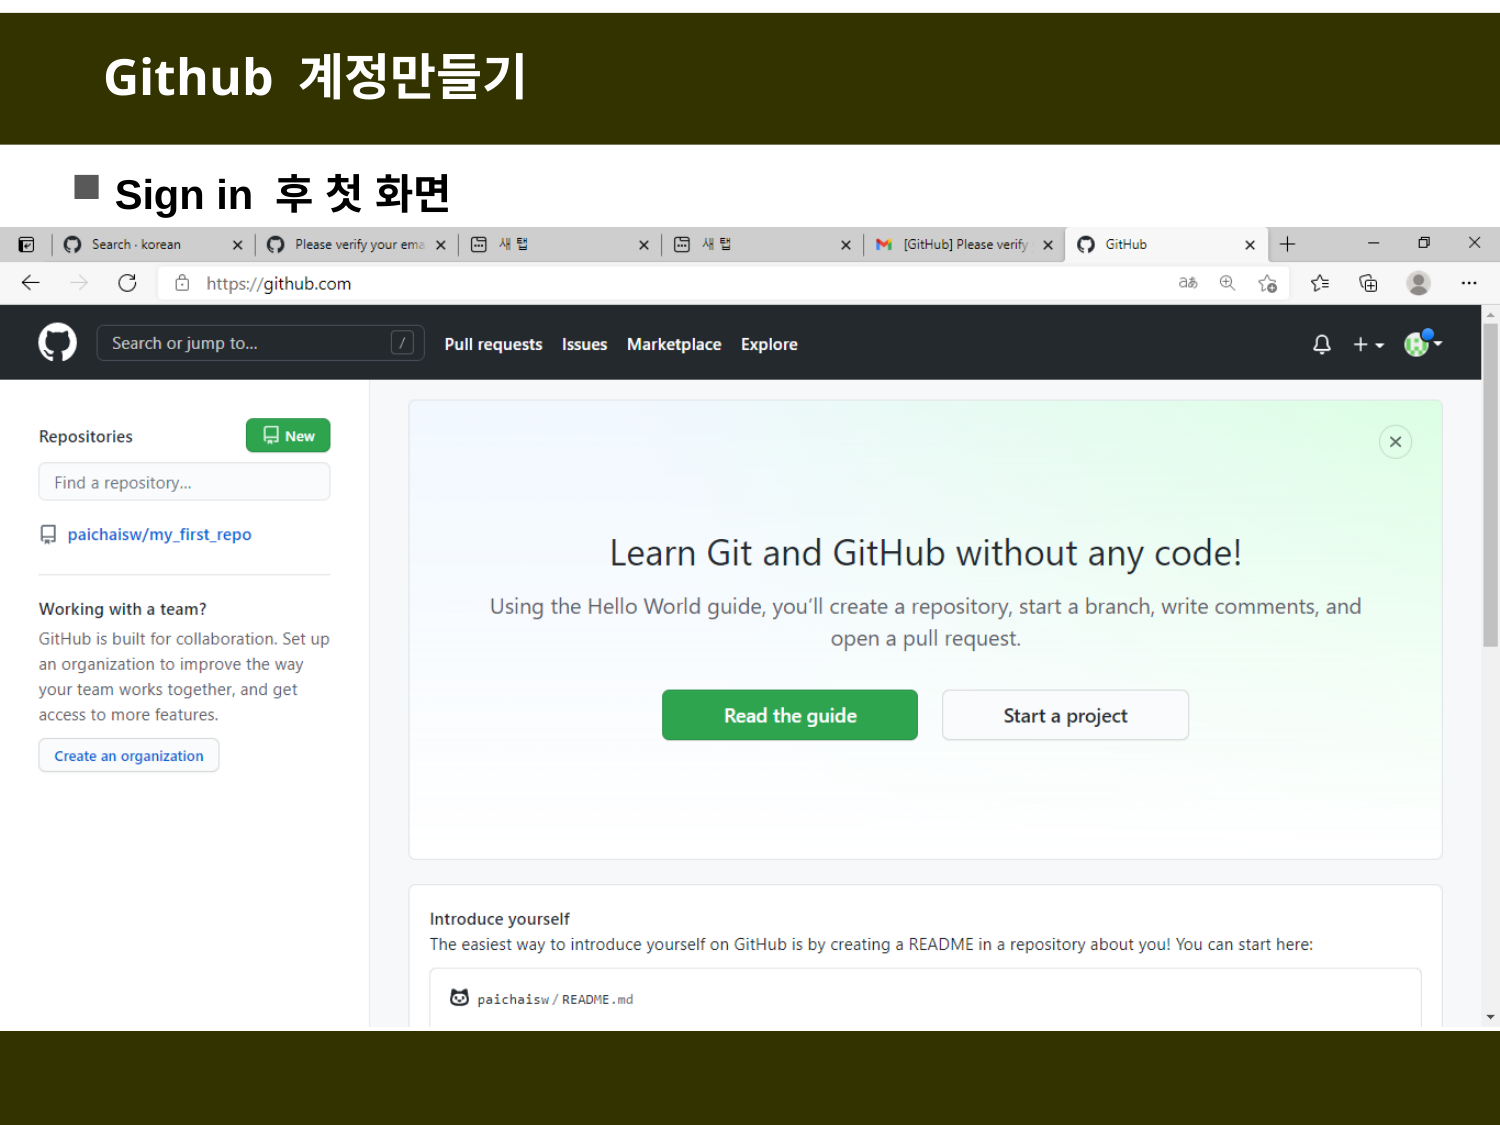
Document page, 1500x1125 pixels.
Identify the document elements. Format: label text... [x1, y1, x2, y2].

title Github 계정만들기 [88, 31, 1282, 126]
text_box Sign in 후 첫 화면 [56, 135, 1474, 219]
picture [0, 227, 1500, 1028]
